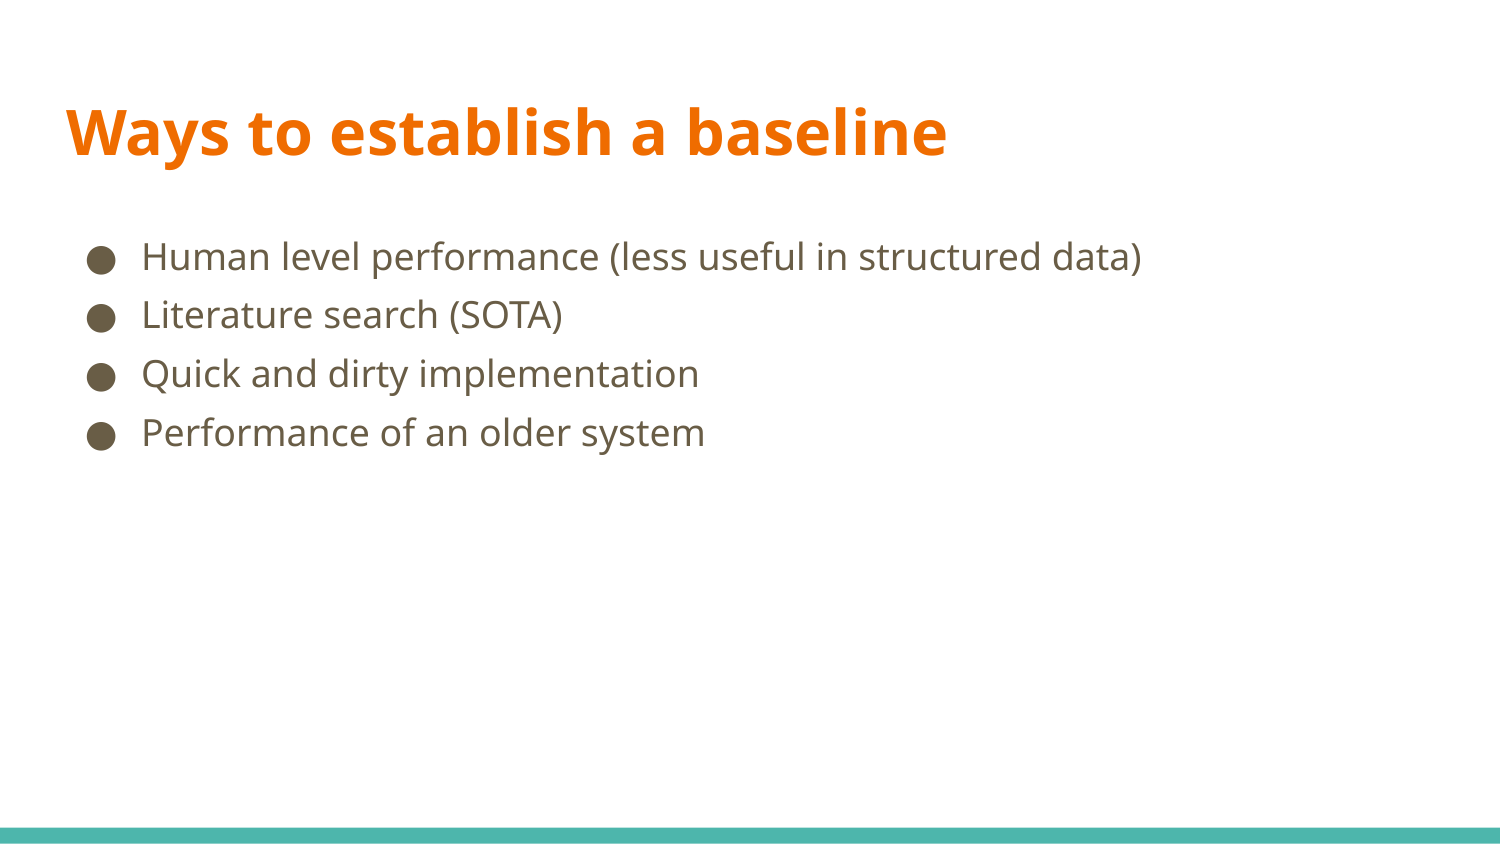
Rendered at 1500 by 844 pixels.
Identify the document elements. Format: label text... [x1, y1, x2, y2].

list Human level performance (less useful in structured data) Literature search (SOTA) Quick and dirty implementation Performance of an older system [51, 207, 1449, 750]
title Ways to establish a baseline [51, 72, 1449, 189]
